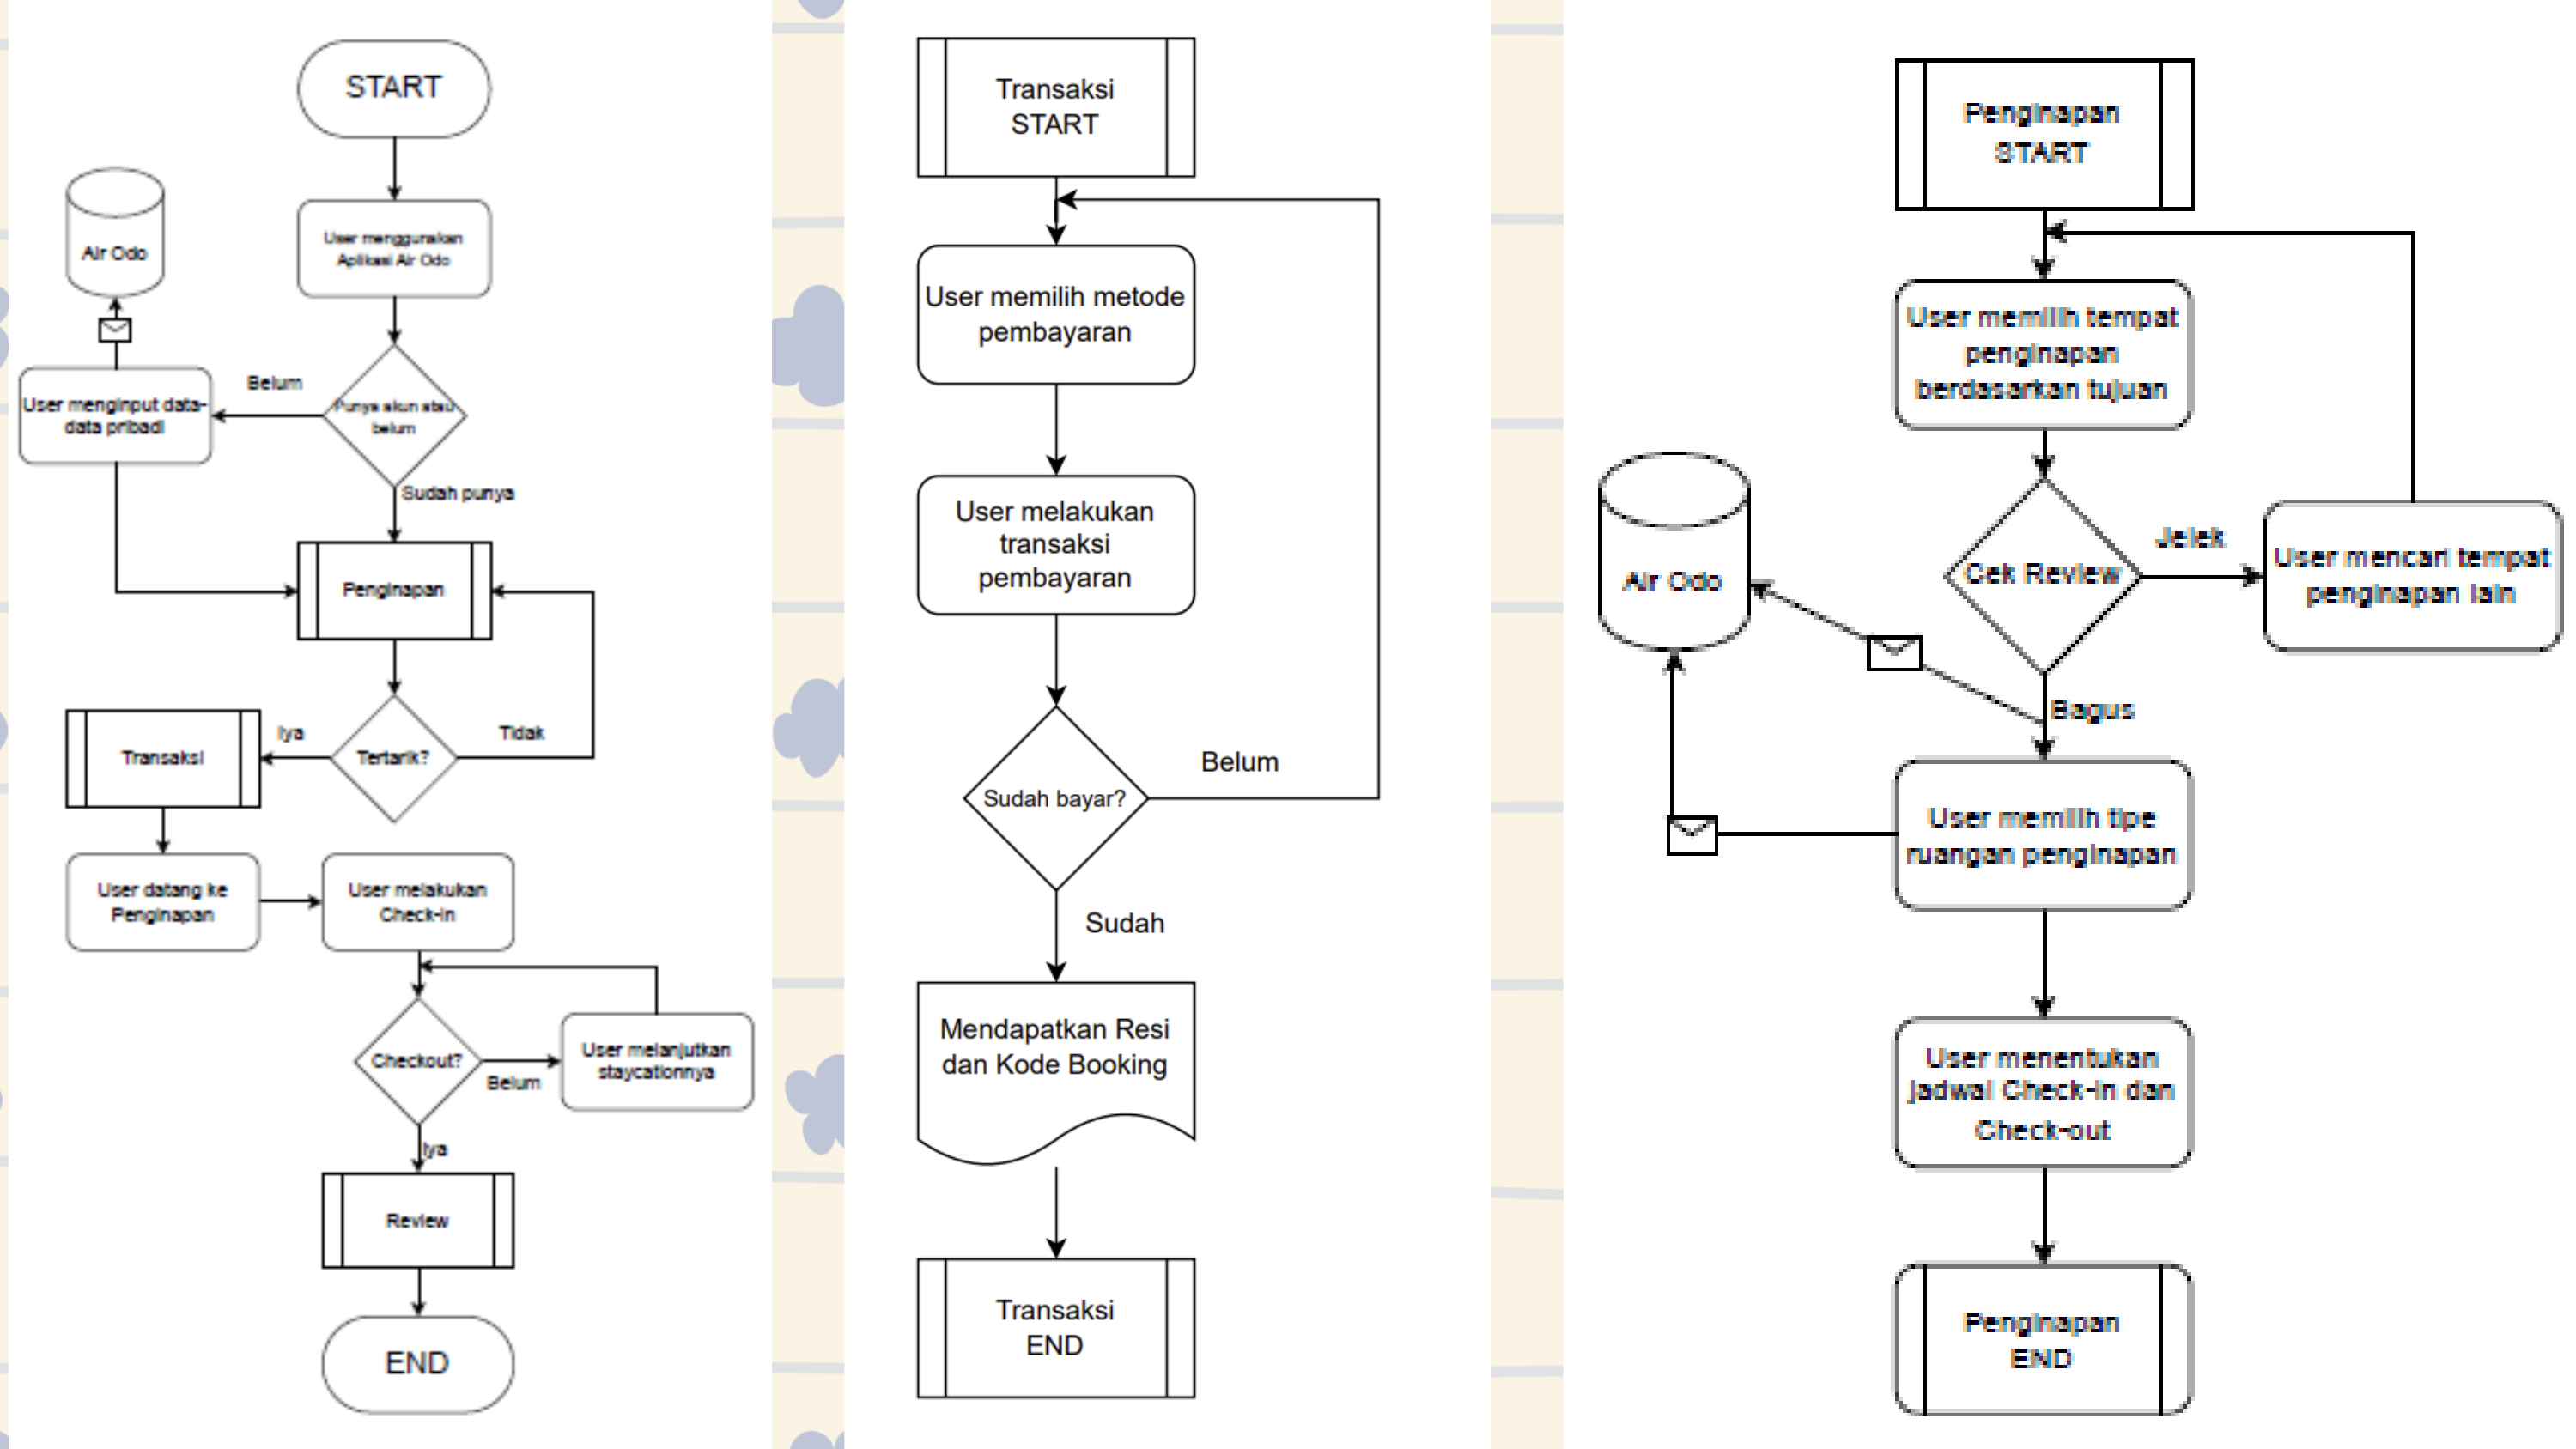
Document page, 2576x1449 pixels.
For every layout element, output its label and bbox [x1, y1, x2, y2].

text_box [1491, 0, 1563, 1449]
text_box [9, 0, 772, 1449]
text_box [0, 0, 9, 1449]
text_box [844, 0, 1491, 1449]
text_box [772, 0, 844, 1449]
text_box [1563, 0, 2576, 1449]
